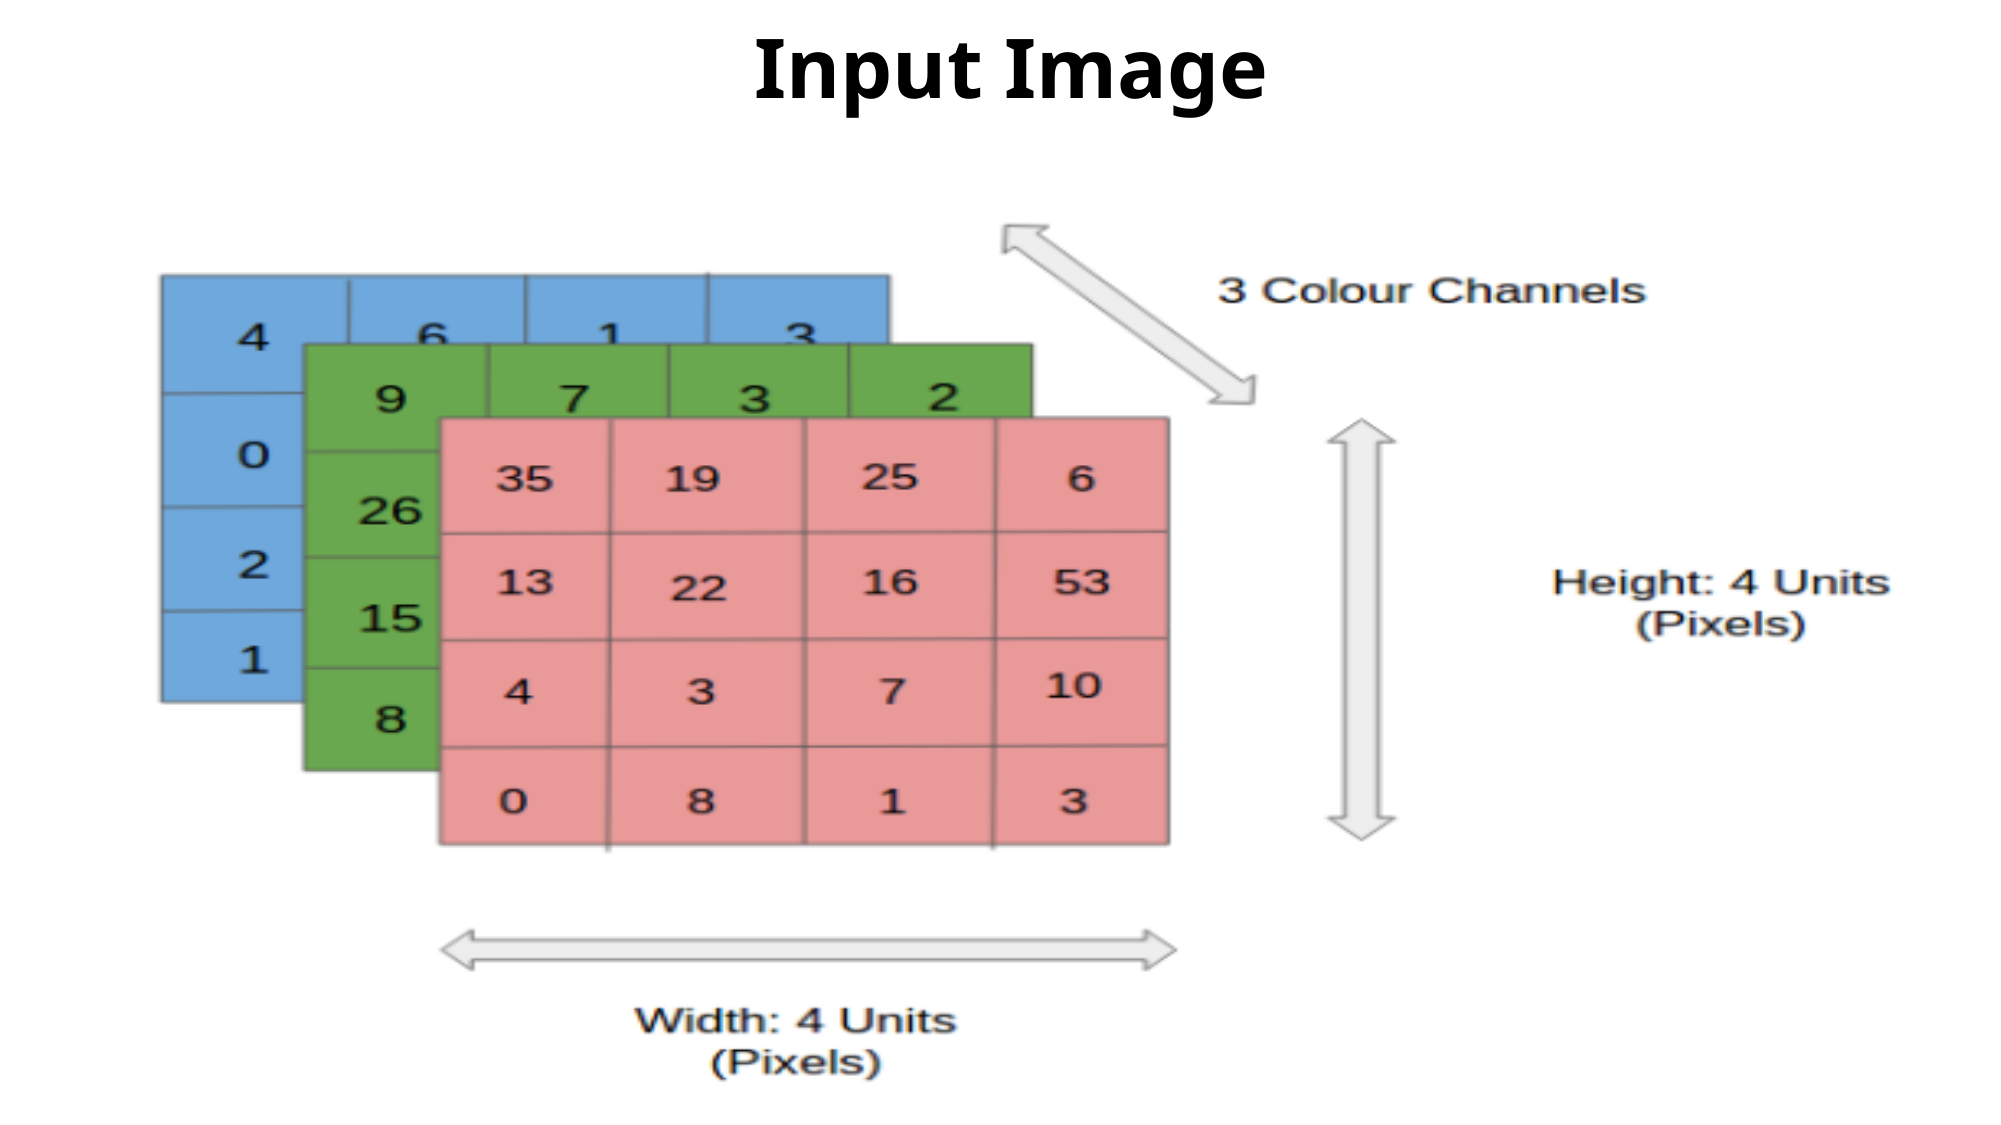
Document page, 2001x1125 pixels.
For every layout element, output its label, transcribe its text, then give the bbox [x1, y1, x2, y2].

title Input Image [148, 19, 1874, 125]
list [113, 221, 1910, 1089]
